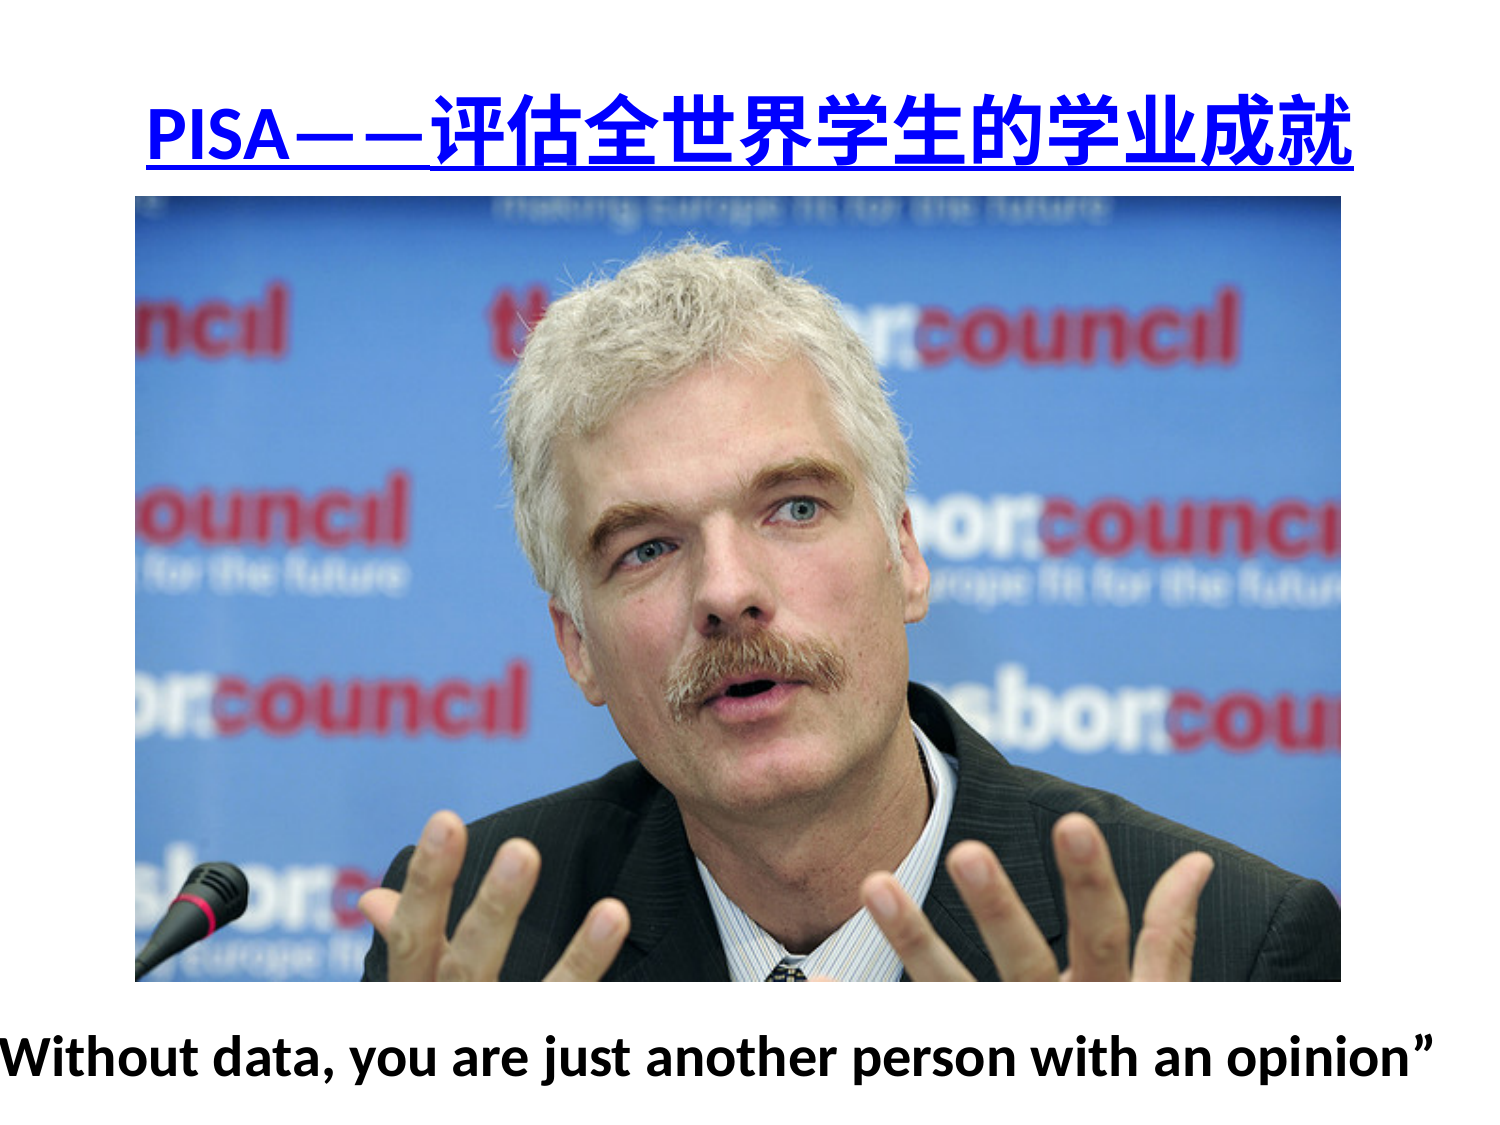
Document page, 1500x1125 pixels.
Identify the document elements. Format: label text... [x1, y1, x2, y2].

text_box “Without data, you are just another person with an opinion” [0, 1011, 1500, 1096]
title PISA——评估全世界学生的学业成就 [75, 45, 1425, 233]
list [135, 196, 1341, 982]
